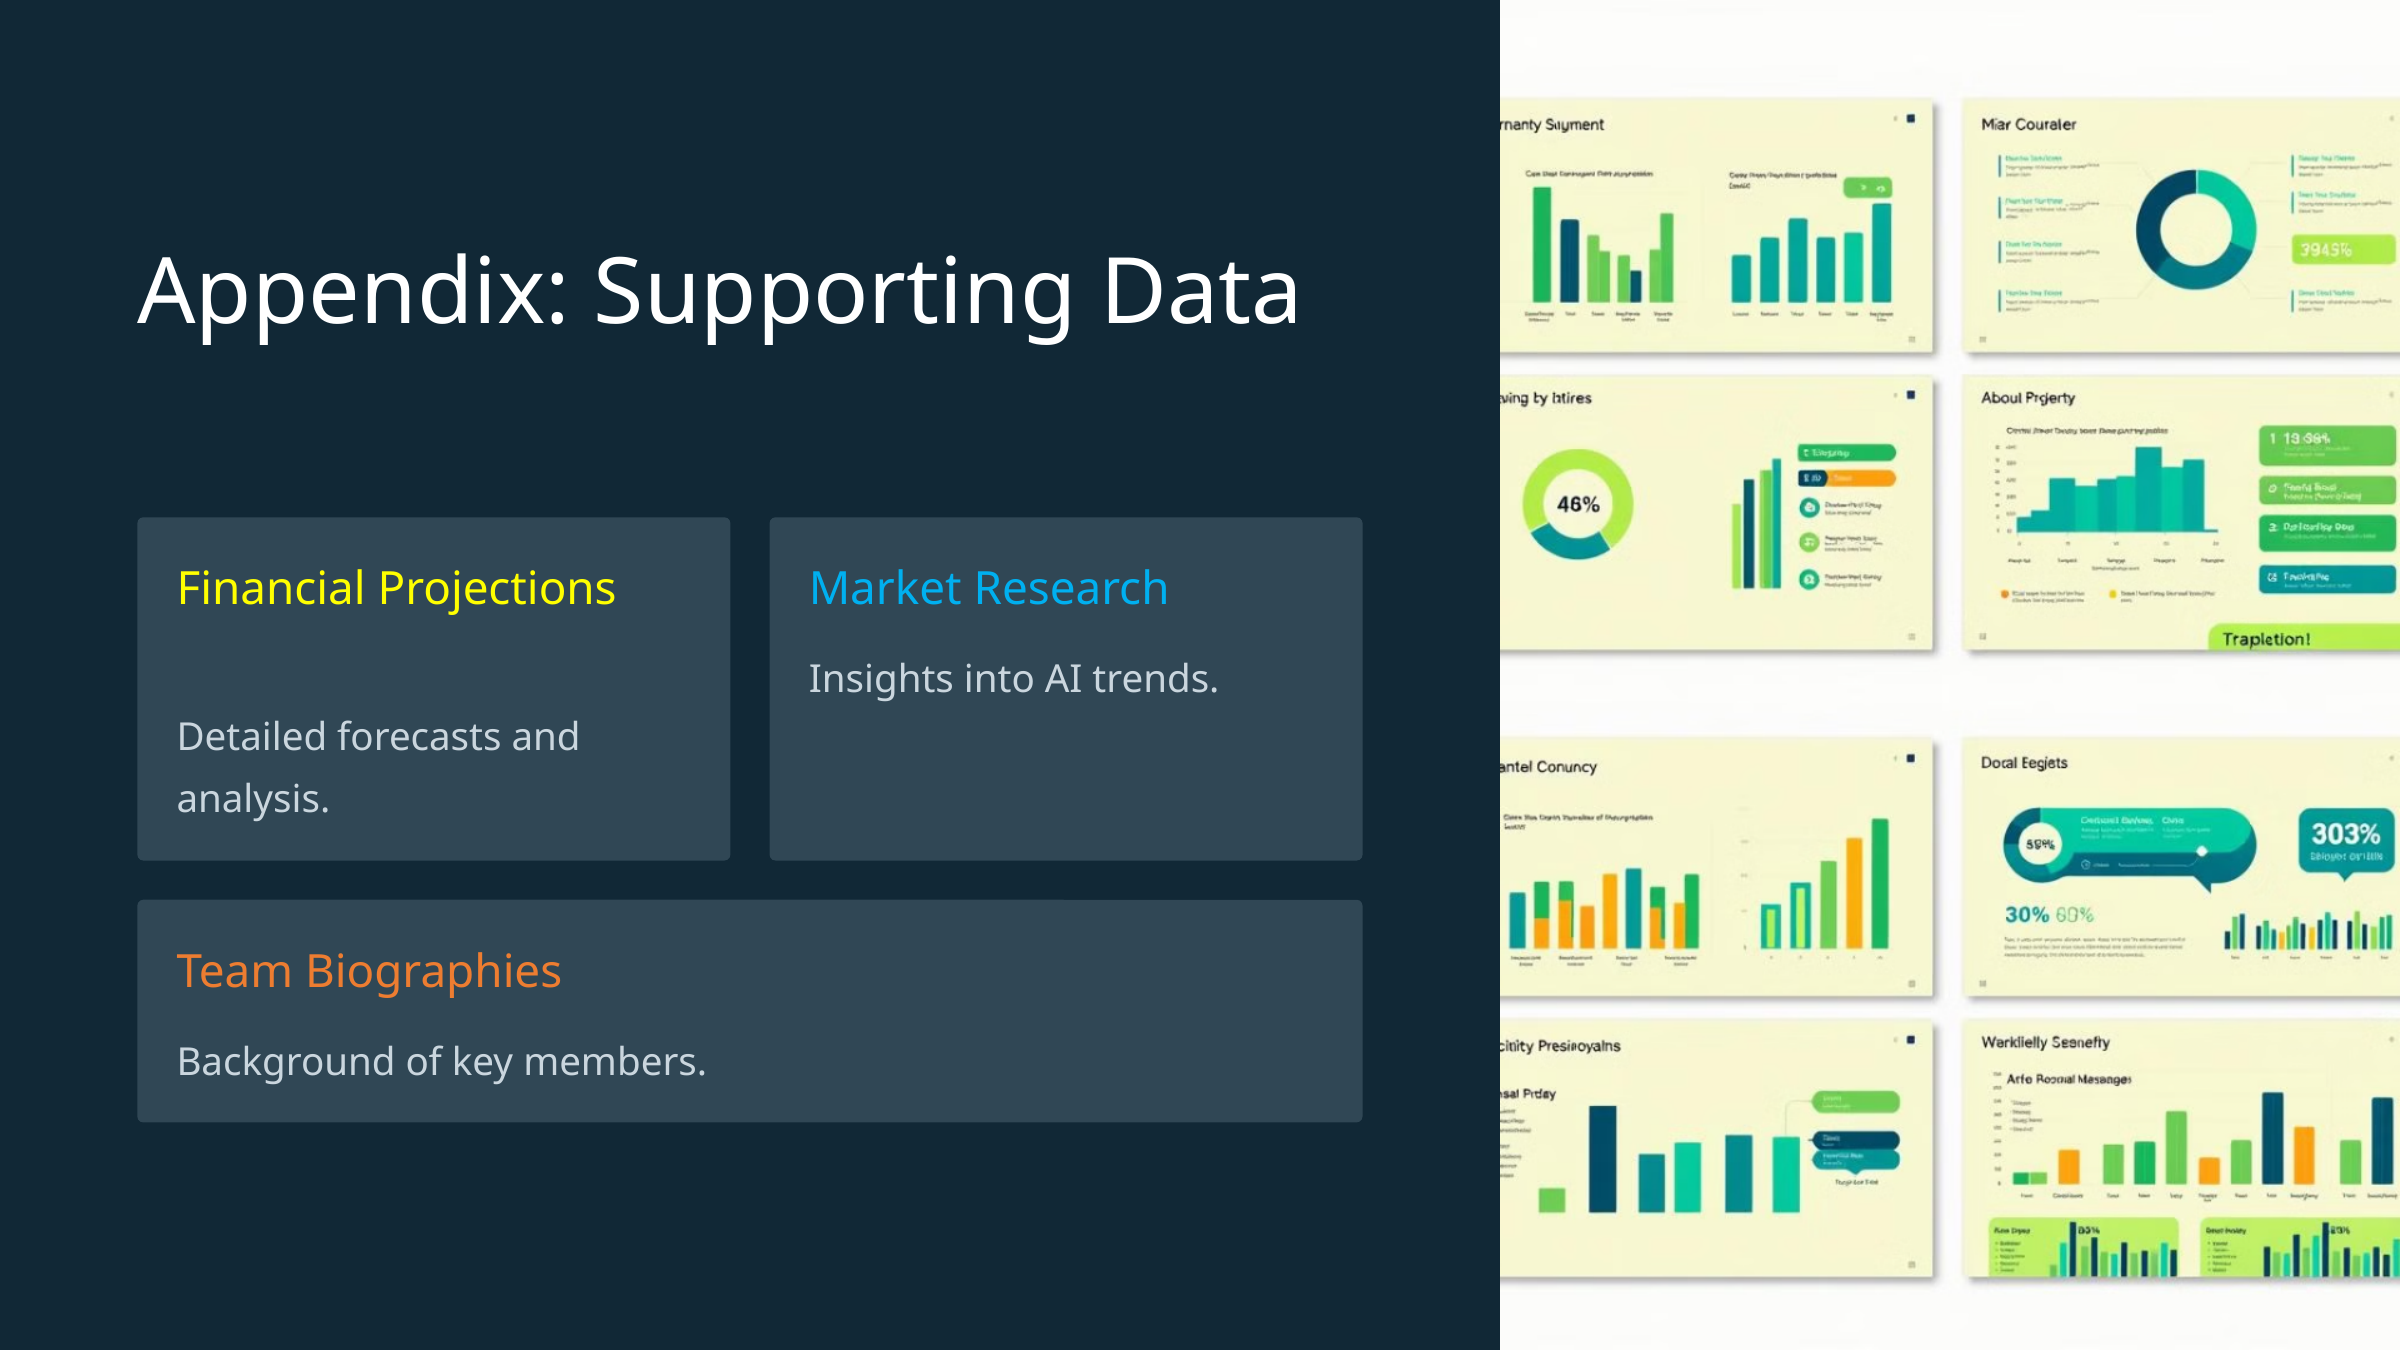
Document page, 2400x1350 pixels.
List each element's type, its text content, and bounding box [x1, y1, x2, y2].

text_box Financial Projections [176, 556, 692, 673]
text_box [769, 517, 1363, 861]
text_box [137, 899, 1363, 1123]
text_box Detailed forecasts and analysis. [176, 695, 692, 822]
text_box Insights into AI trends. [808, 637, 1324, 701]
text_box Team Biographies [176, 939, 668, 997]
text_box Appendix: Supporting Data [137, 227, 1363, 459]
picture [1499, 0, 2400, 1350]
text_box [137, 517, 731, 861]
text_box Background of key members. [176, 1020, 1324, 1084]
text_box Market Research [808, 556, 1283, 615]
